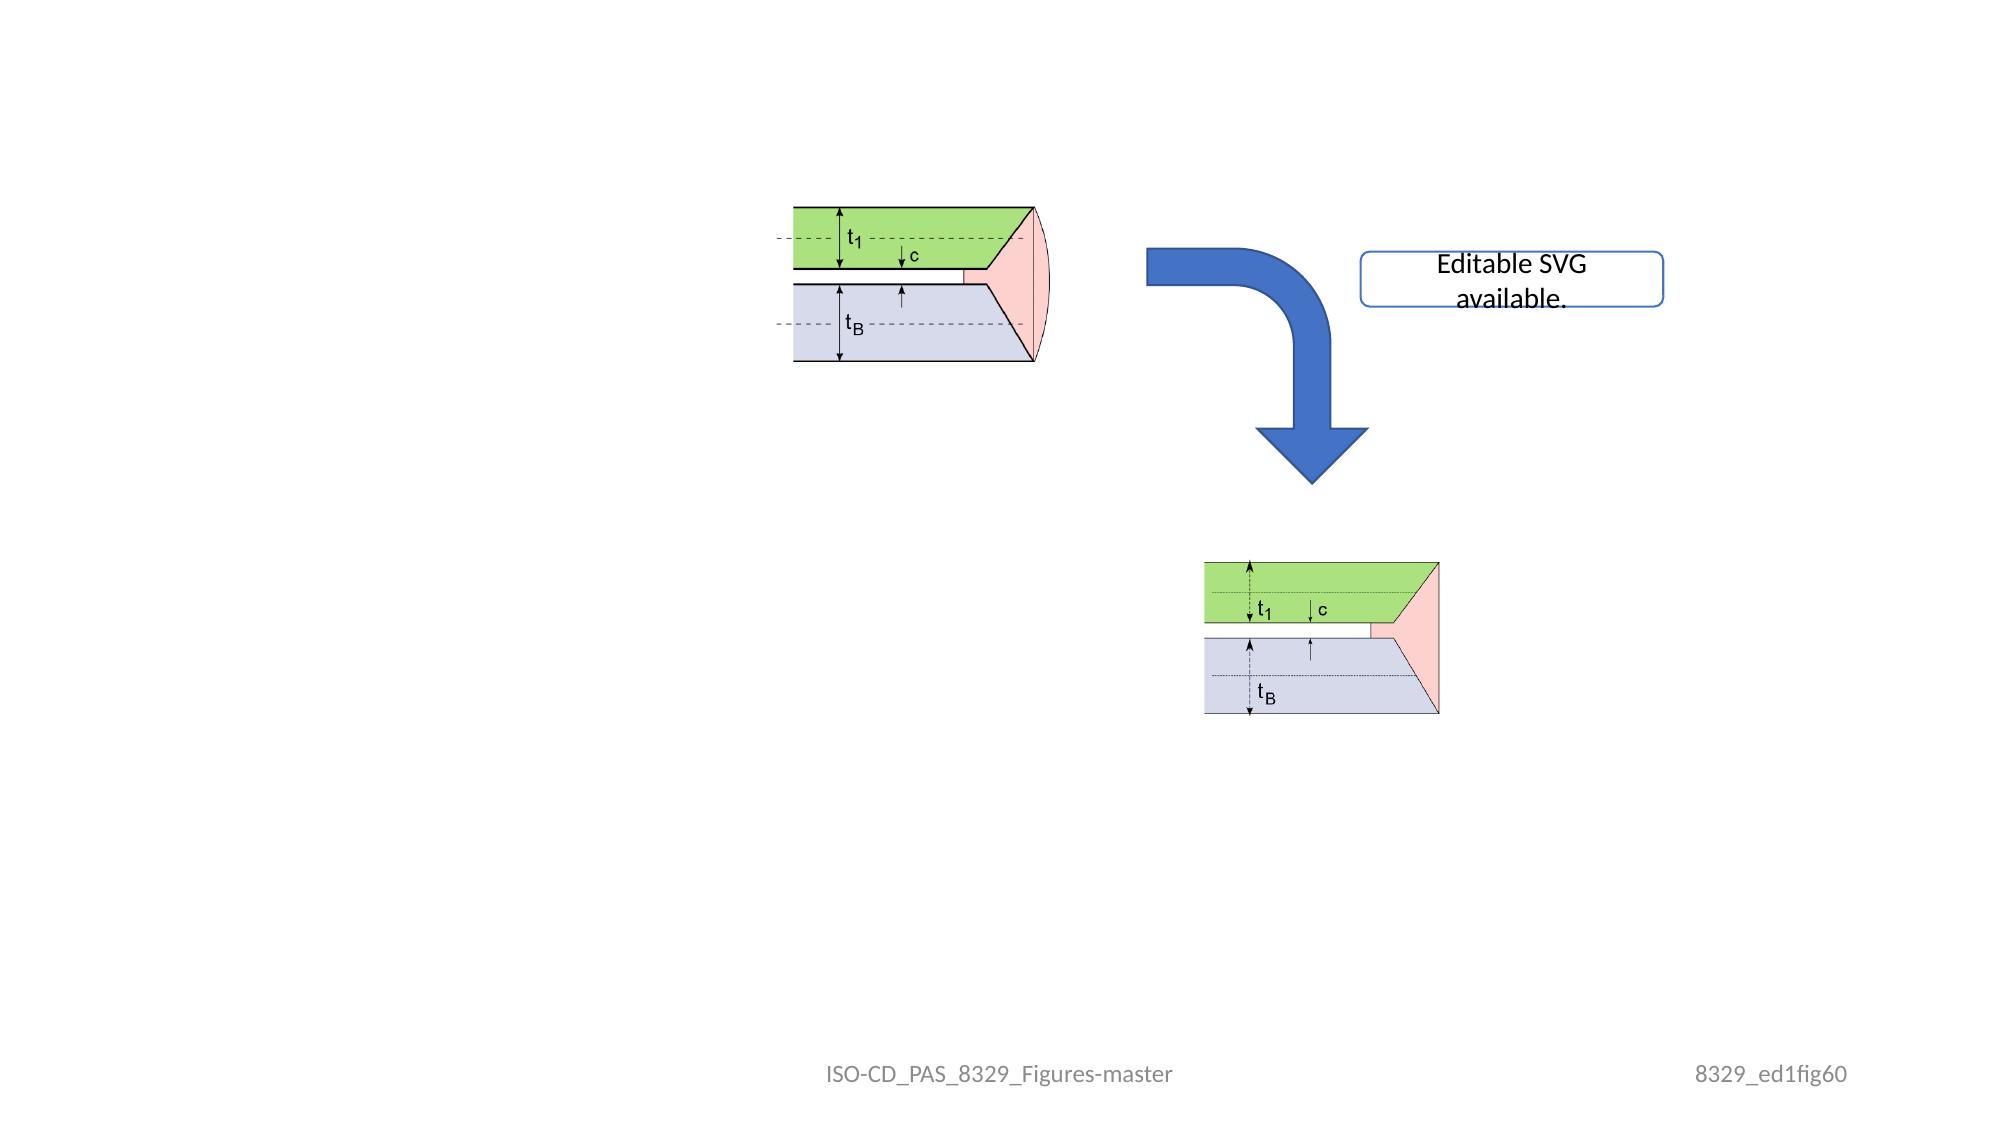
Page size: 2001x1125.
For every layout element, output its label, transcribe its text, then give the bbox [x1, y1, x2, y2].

picture [776, 196, 1070, 362]
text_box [1147, 248, 1665, 484]
slide_number 8329_ed1fig60 [1412, 1042, 1863, 1103]
footer ISO-CD_PAS_8329_Figures-master [662, 1042, 1338, 1103]
picture [1147, 468, 1559, 783]
